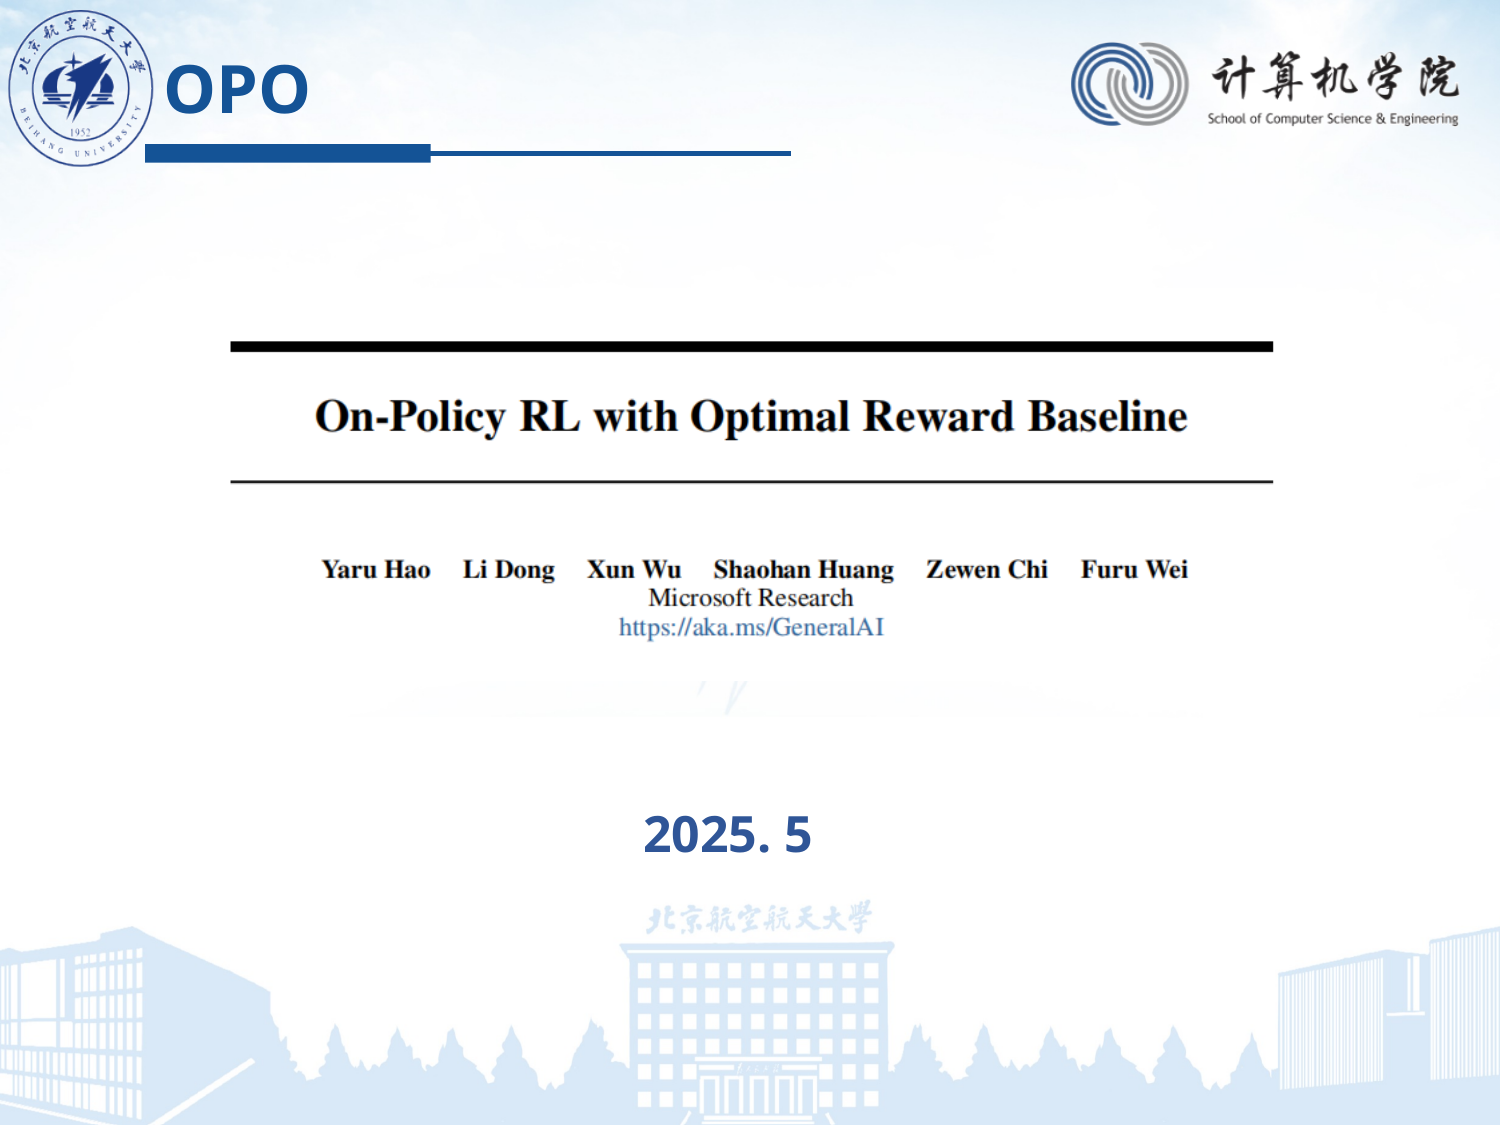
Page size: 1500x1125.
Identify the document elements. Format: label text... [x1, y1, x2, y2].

text_box OPO [148, 39, 825, 134]
picture [0, 0, 1500, 1125]
text_box 2025. 5 [628, 795, 872, 870]
